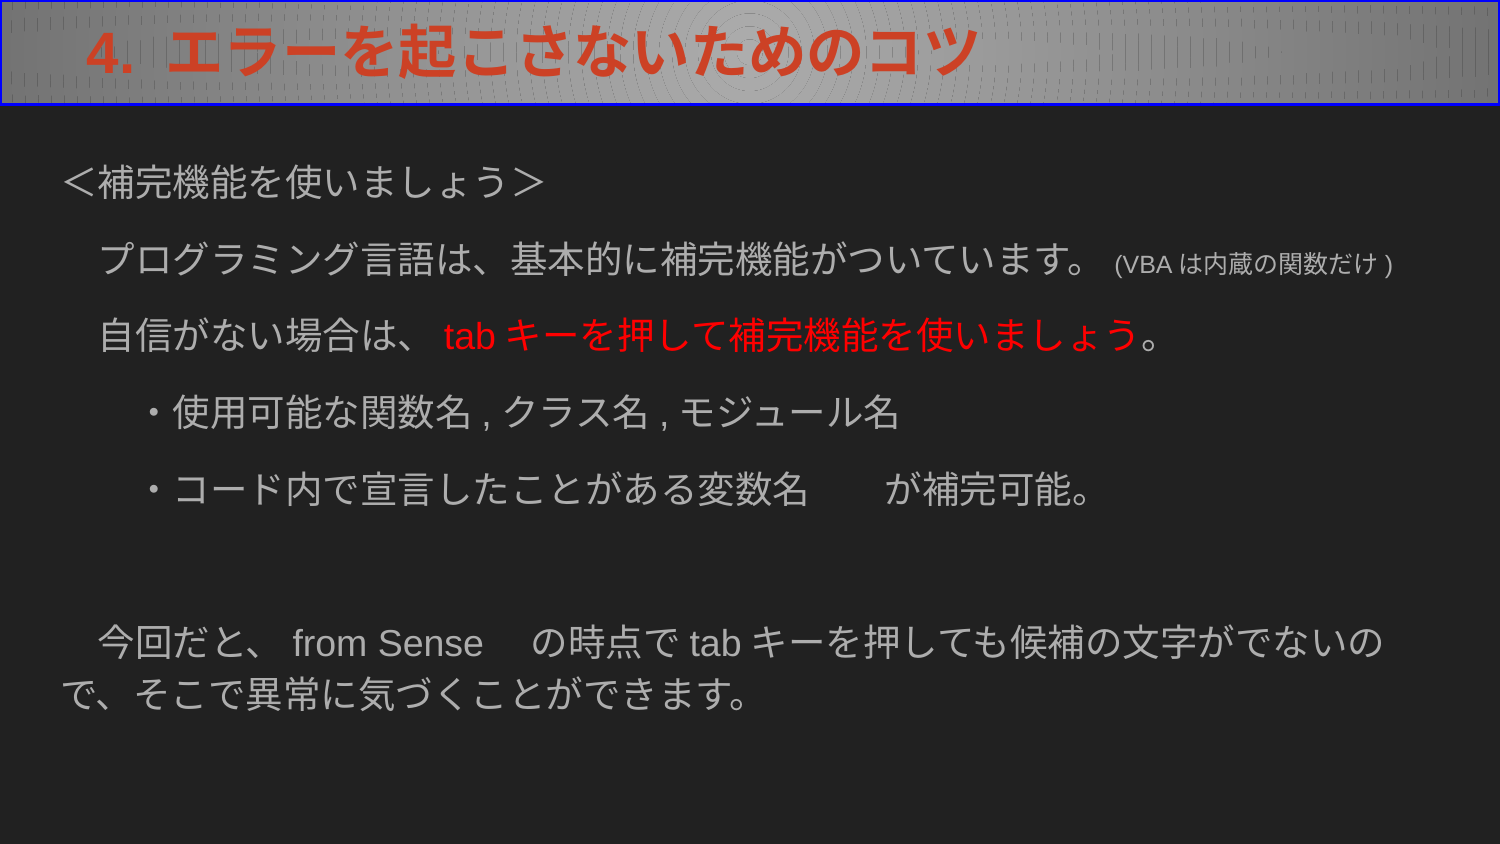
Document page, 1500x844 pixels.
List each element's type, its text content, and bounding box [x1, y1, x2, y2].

text_box 4. エラーを起こさないためのコツ [0, 0, 1500, 105]
text_box ＜補完機能を使いましょう＞ プログラミング言語は、基本的に補完機能がついています。(VBAは内蔵の関数だけ) 自信がない場合は、tabキーを押して補完機能を使いましょう。 ・使用可能な関数名,クラス名,モジュール名 ・コード内で宣言したことがある変数名 が補完可能。 今回だと、from Sense の時点でtabキーを押しても候補の文字がでないので、そこで異常に気づくことができます。 [45, 137, 1466, 797]
